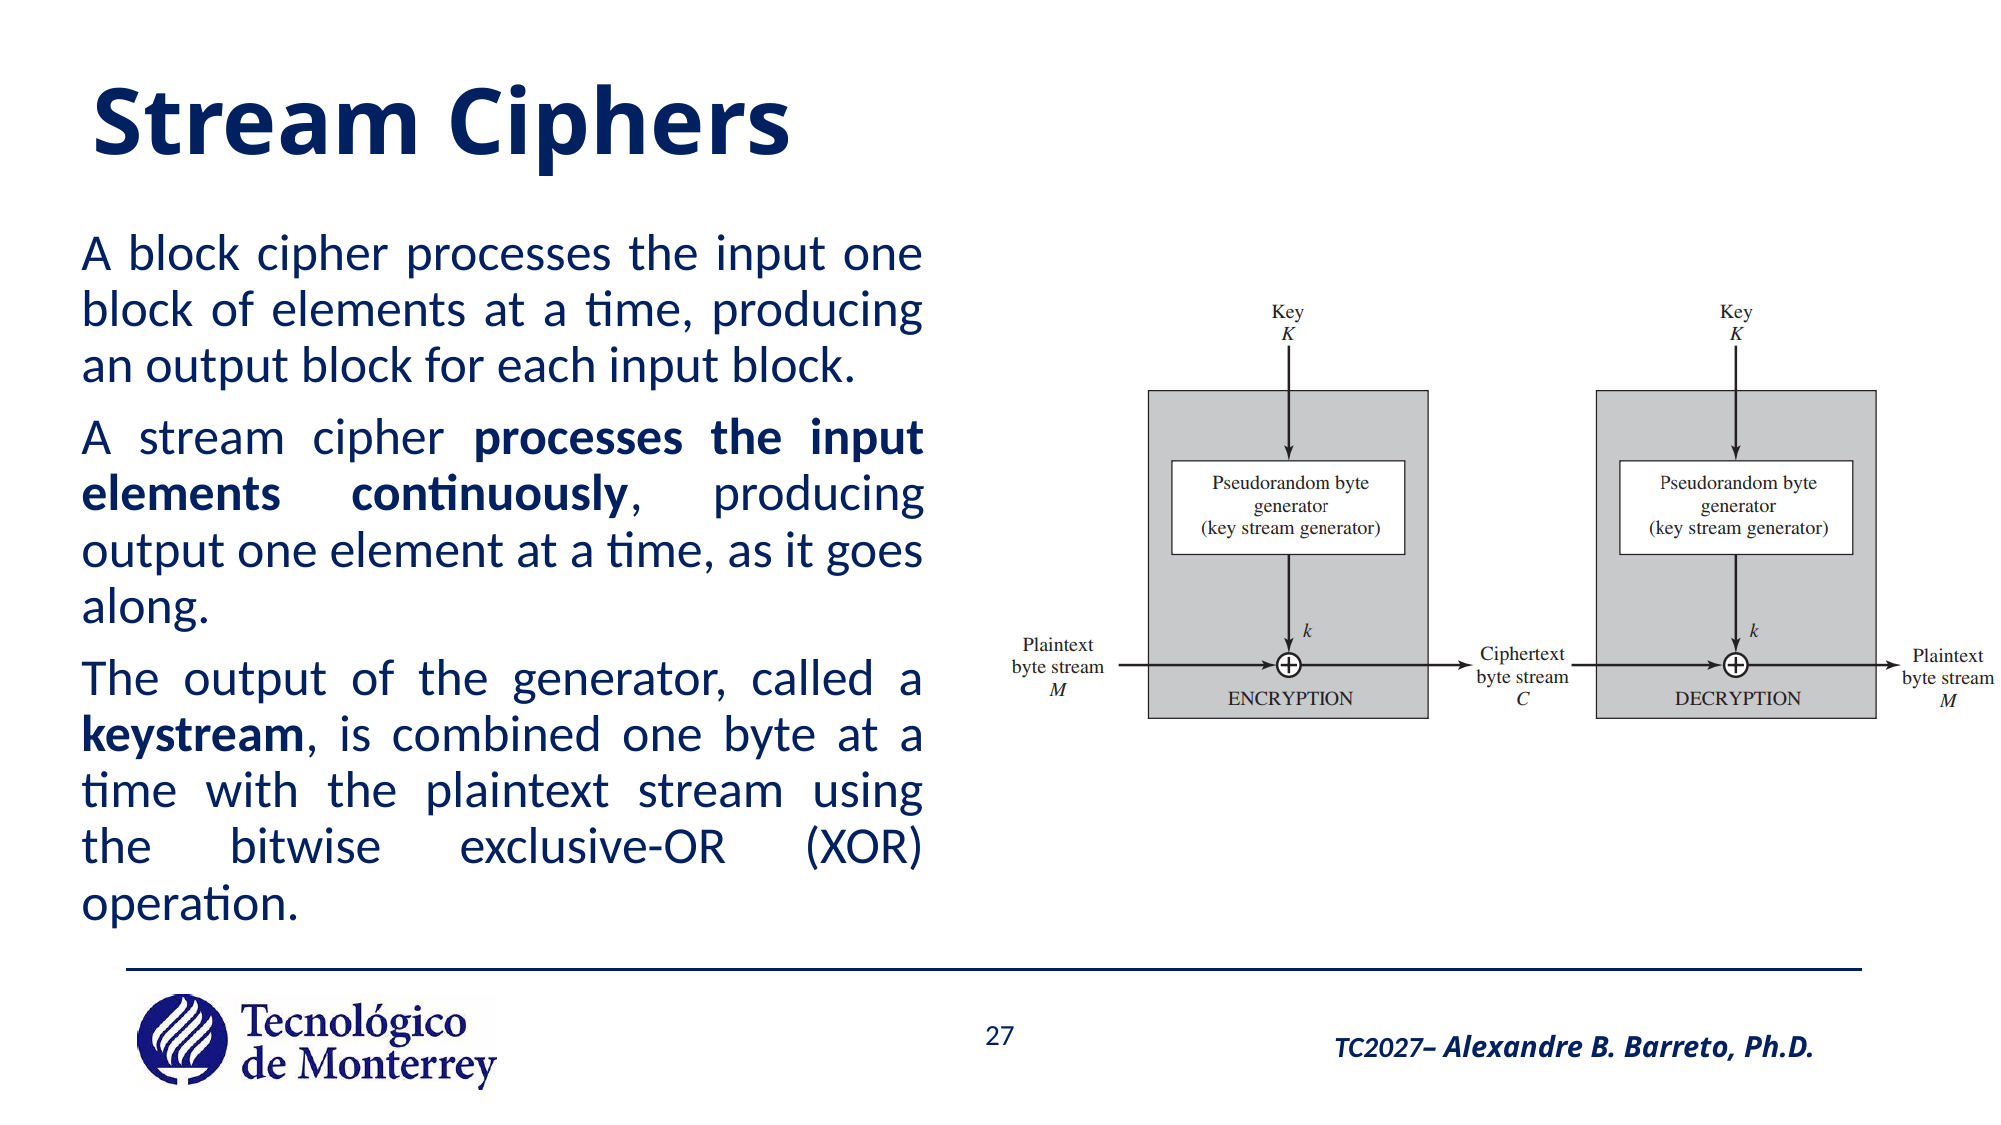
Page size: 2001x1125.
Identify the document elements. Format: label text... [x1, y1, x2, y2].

picture [987, 277, 2000, 728]
list A block cipher processes the input one block of elements at a time, producing an output block for each input block. A stream cipher processes the input elements continuously, producing output one element at a time, as it goes along. The output of the generator, called a keystream, is combined one byte at a time with the plaintext stream using the bitwise exclusive-OR (XOR) operation. [66, 217, 941, 946]
title Stream Ciphers [77, 16, 1803, 234]
picture [137, 994, 497, 1090]
